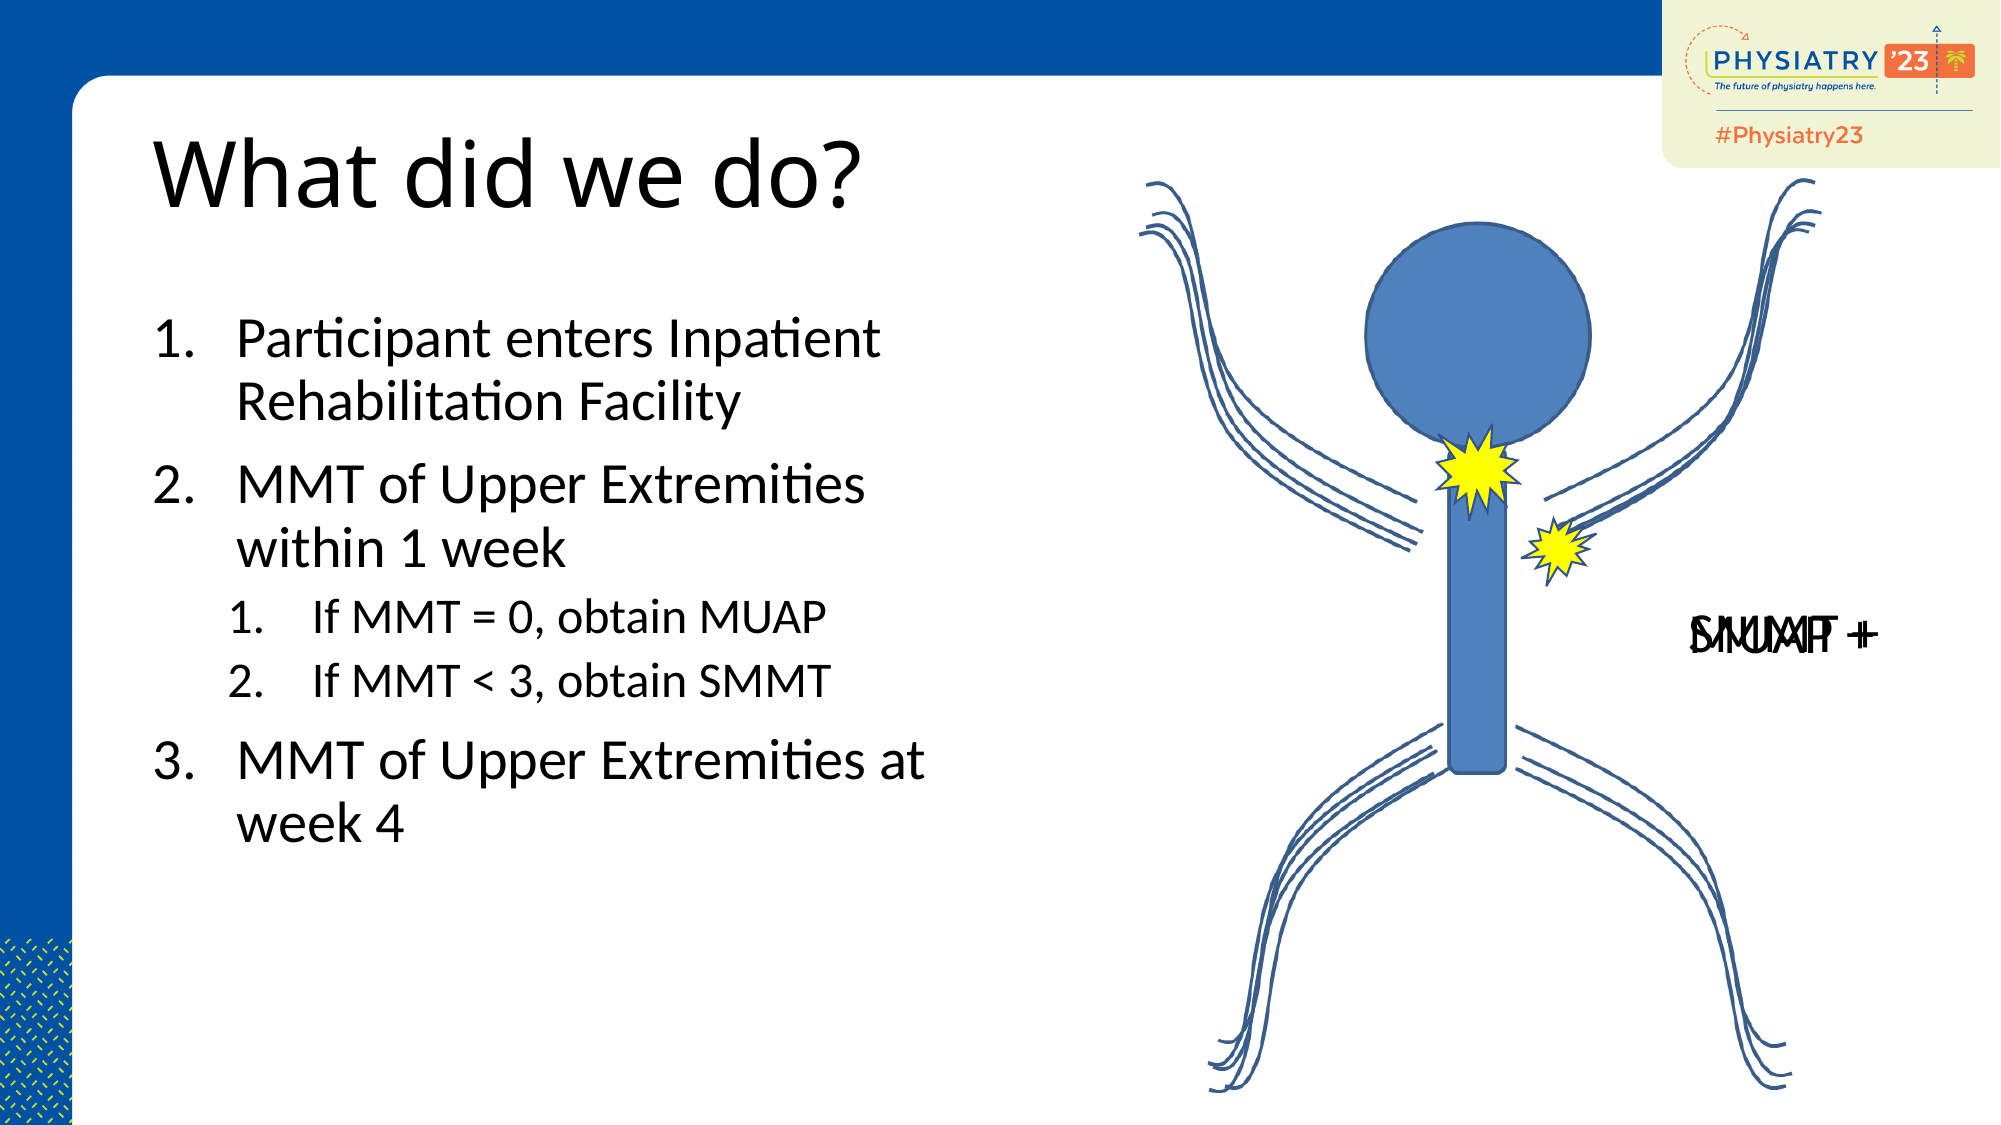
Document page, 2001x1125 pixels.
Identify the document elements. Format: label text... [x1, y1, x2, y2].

list Participant enters Inpatient Rehabilitation Facility MMT of Upper Extremities within 1 week If MMT = 0, obtain MUAP If MMT < 3, obtain SMMT MMT of Upper Extremities at week 4 [137, 299, 1000, 1014]
picture [0, 0, 2000, 1125]
title What did we do? [137, 77, 1661, 278]
text_box SMMT + [1822, 596, 1904, 673]
